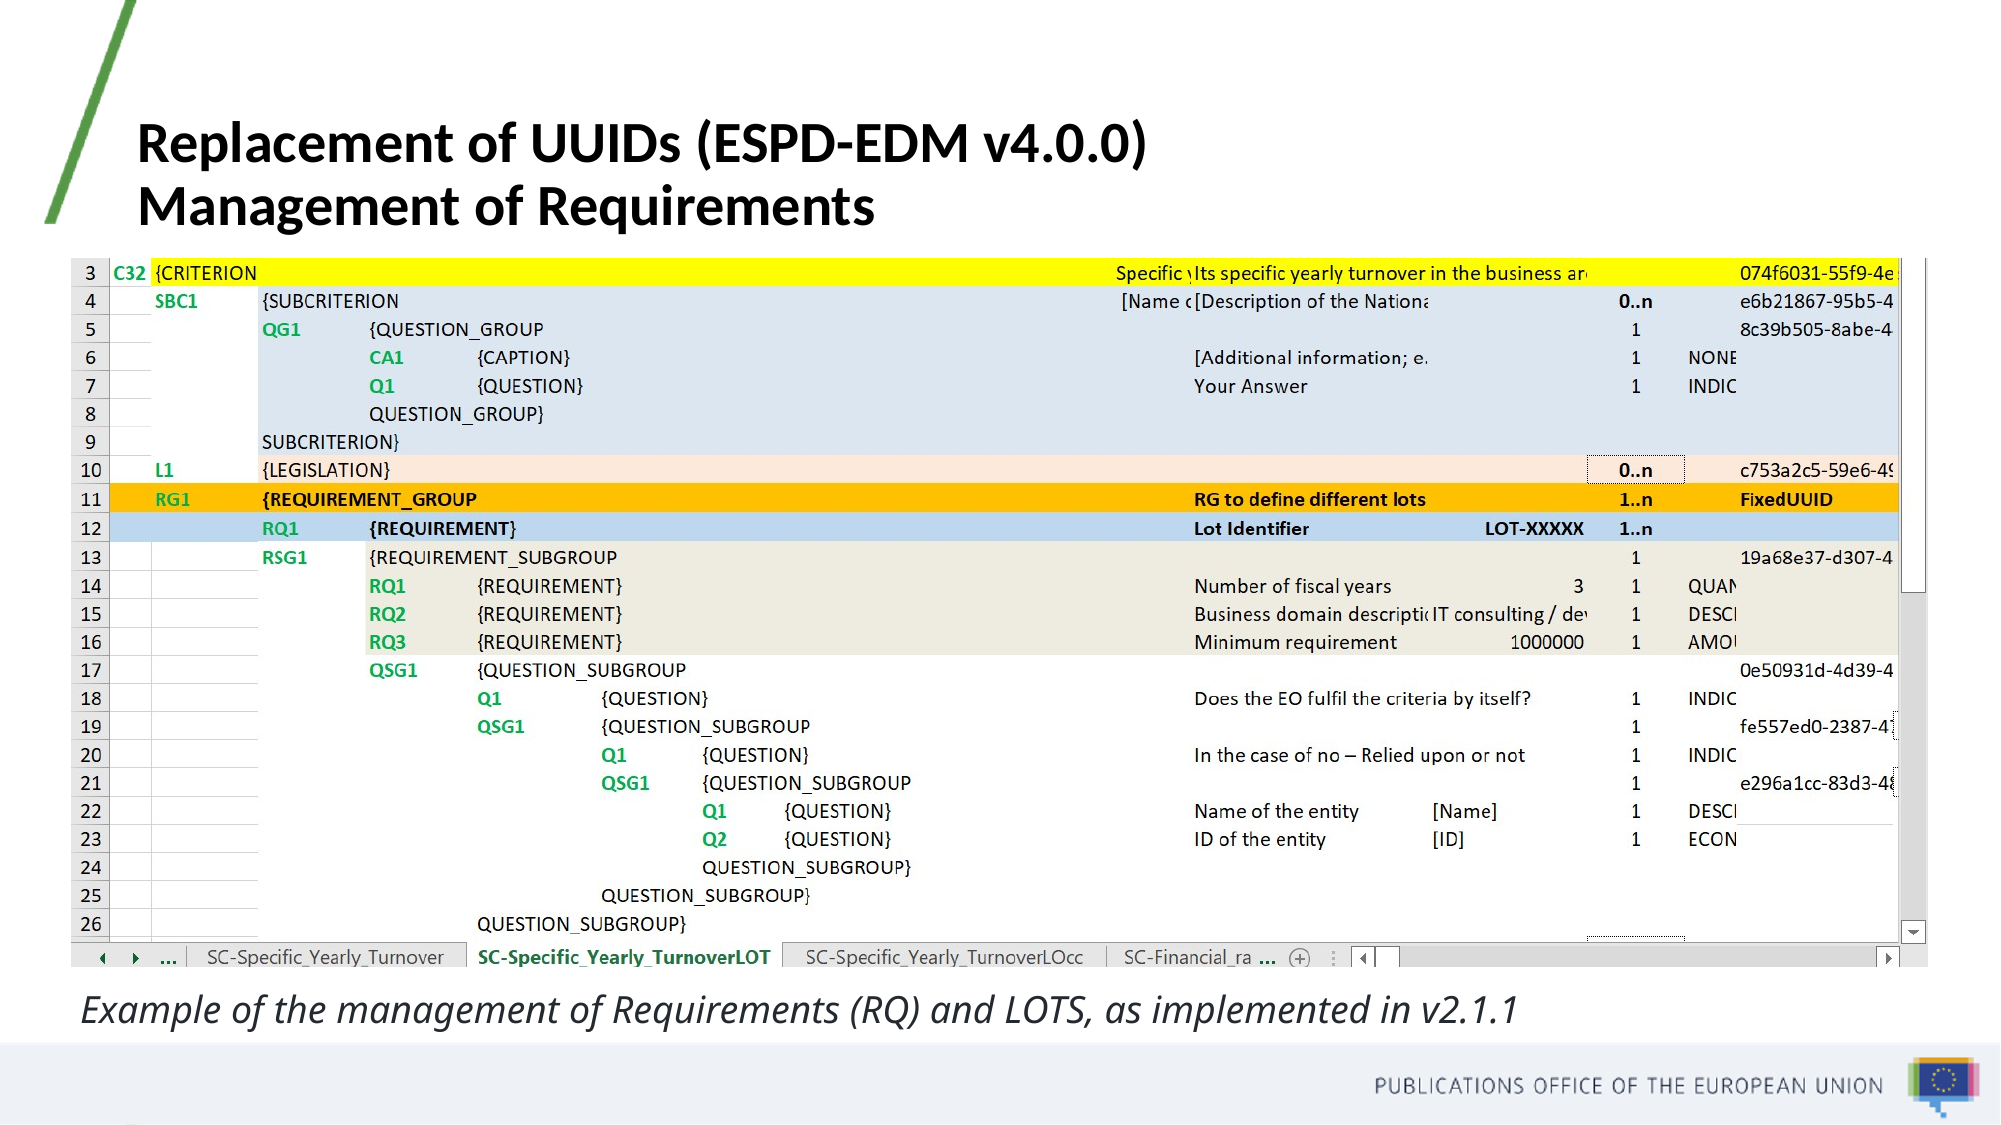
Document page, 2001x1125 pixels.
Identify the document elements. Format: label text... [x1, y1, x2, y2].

list Example of the management of Requirements (RQ) and LOTS, as implemented in v2.1.1 [79, 984, 1588, 1059]
picture [0, 0, 2001, 1125]
title Replacement of UUIDs (ESPD-EDM v4.0.0) Management of Requirements [137, 20, 1936, 239]
